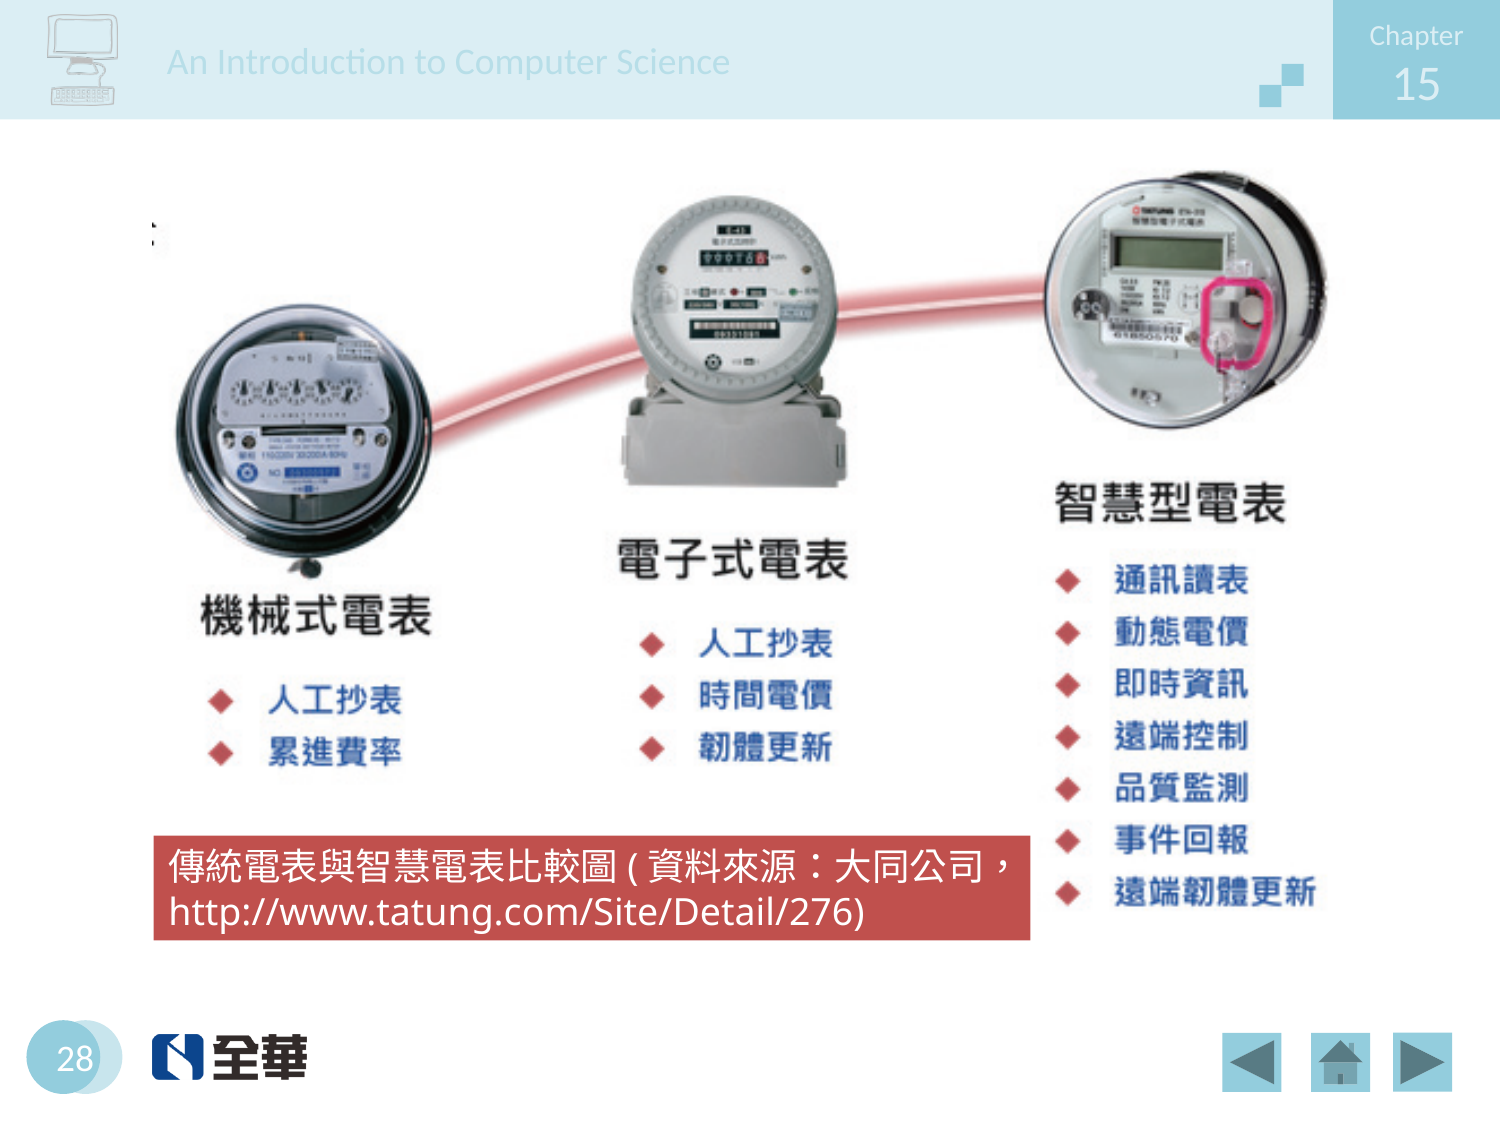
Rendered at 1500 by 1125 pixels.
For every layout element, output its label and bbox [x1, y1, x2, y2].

picture [47, 14, 118, 106]
picture [152, 1034, 307, 1080]
picture [151, 150, 1349, 934]
